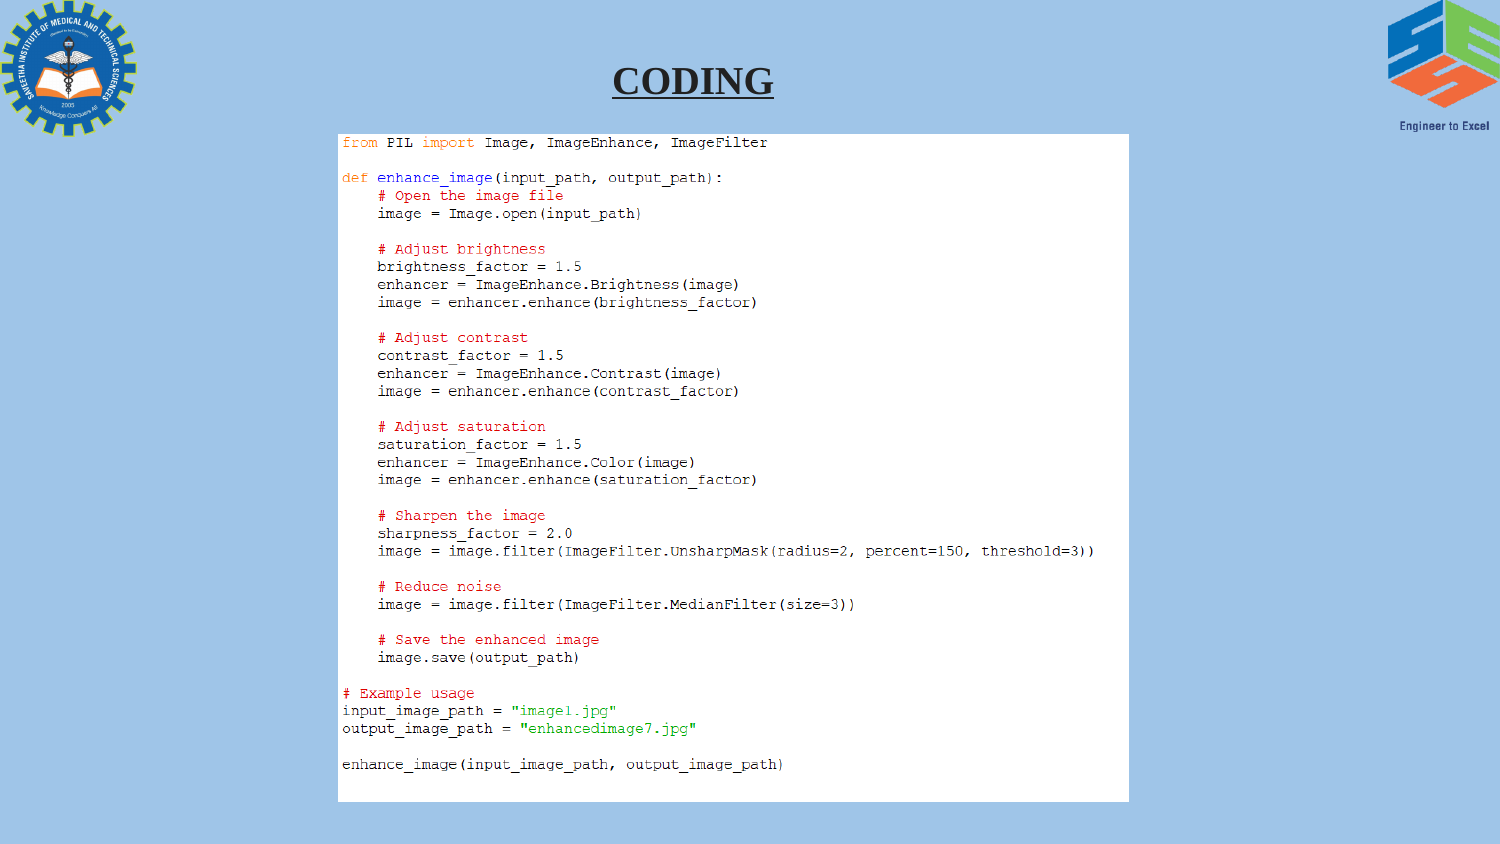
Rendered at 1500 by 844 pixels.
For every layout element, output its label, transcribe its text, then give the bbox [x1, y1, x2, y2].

picture [338, 134, 1129, 802]
picture [1388, 0, 1500, 132]
picture [0, 0, 137, 137]
text_box CODING [597, 40, 924, 118]
